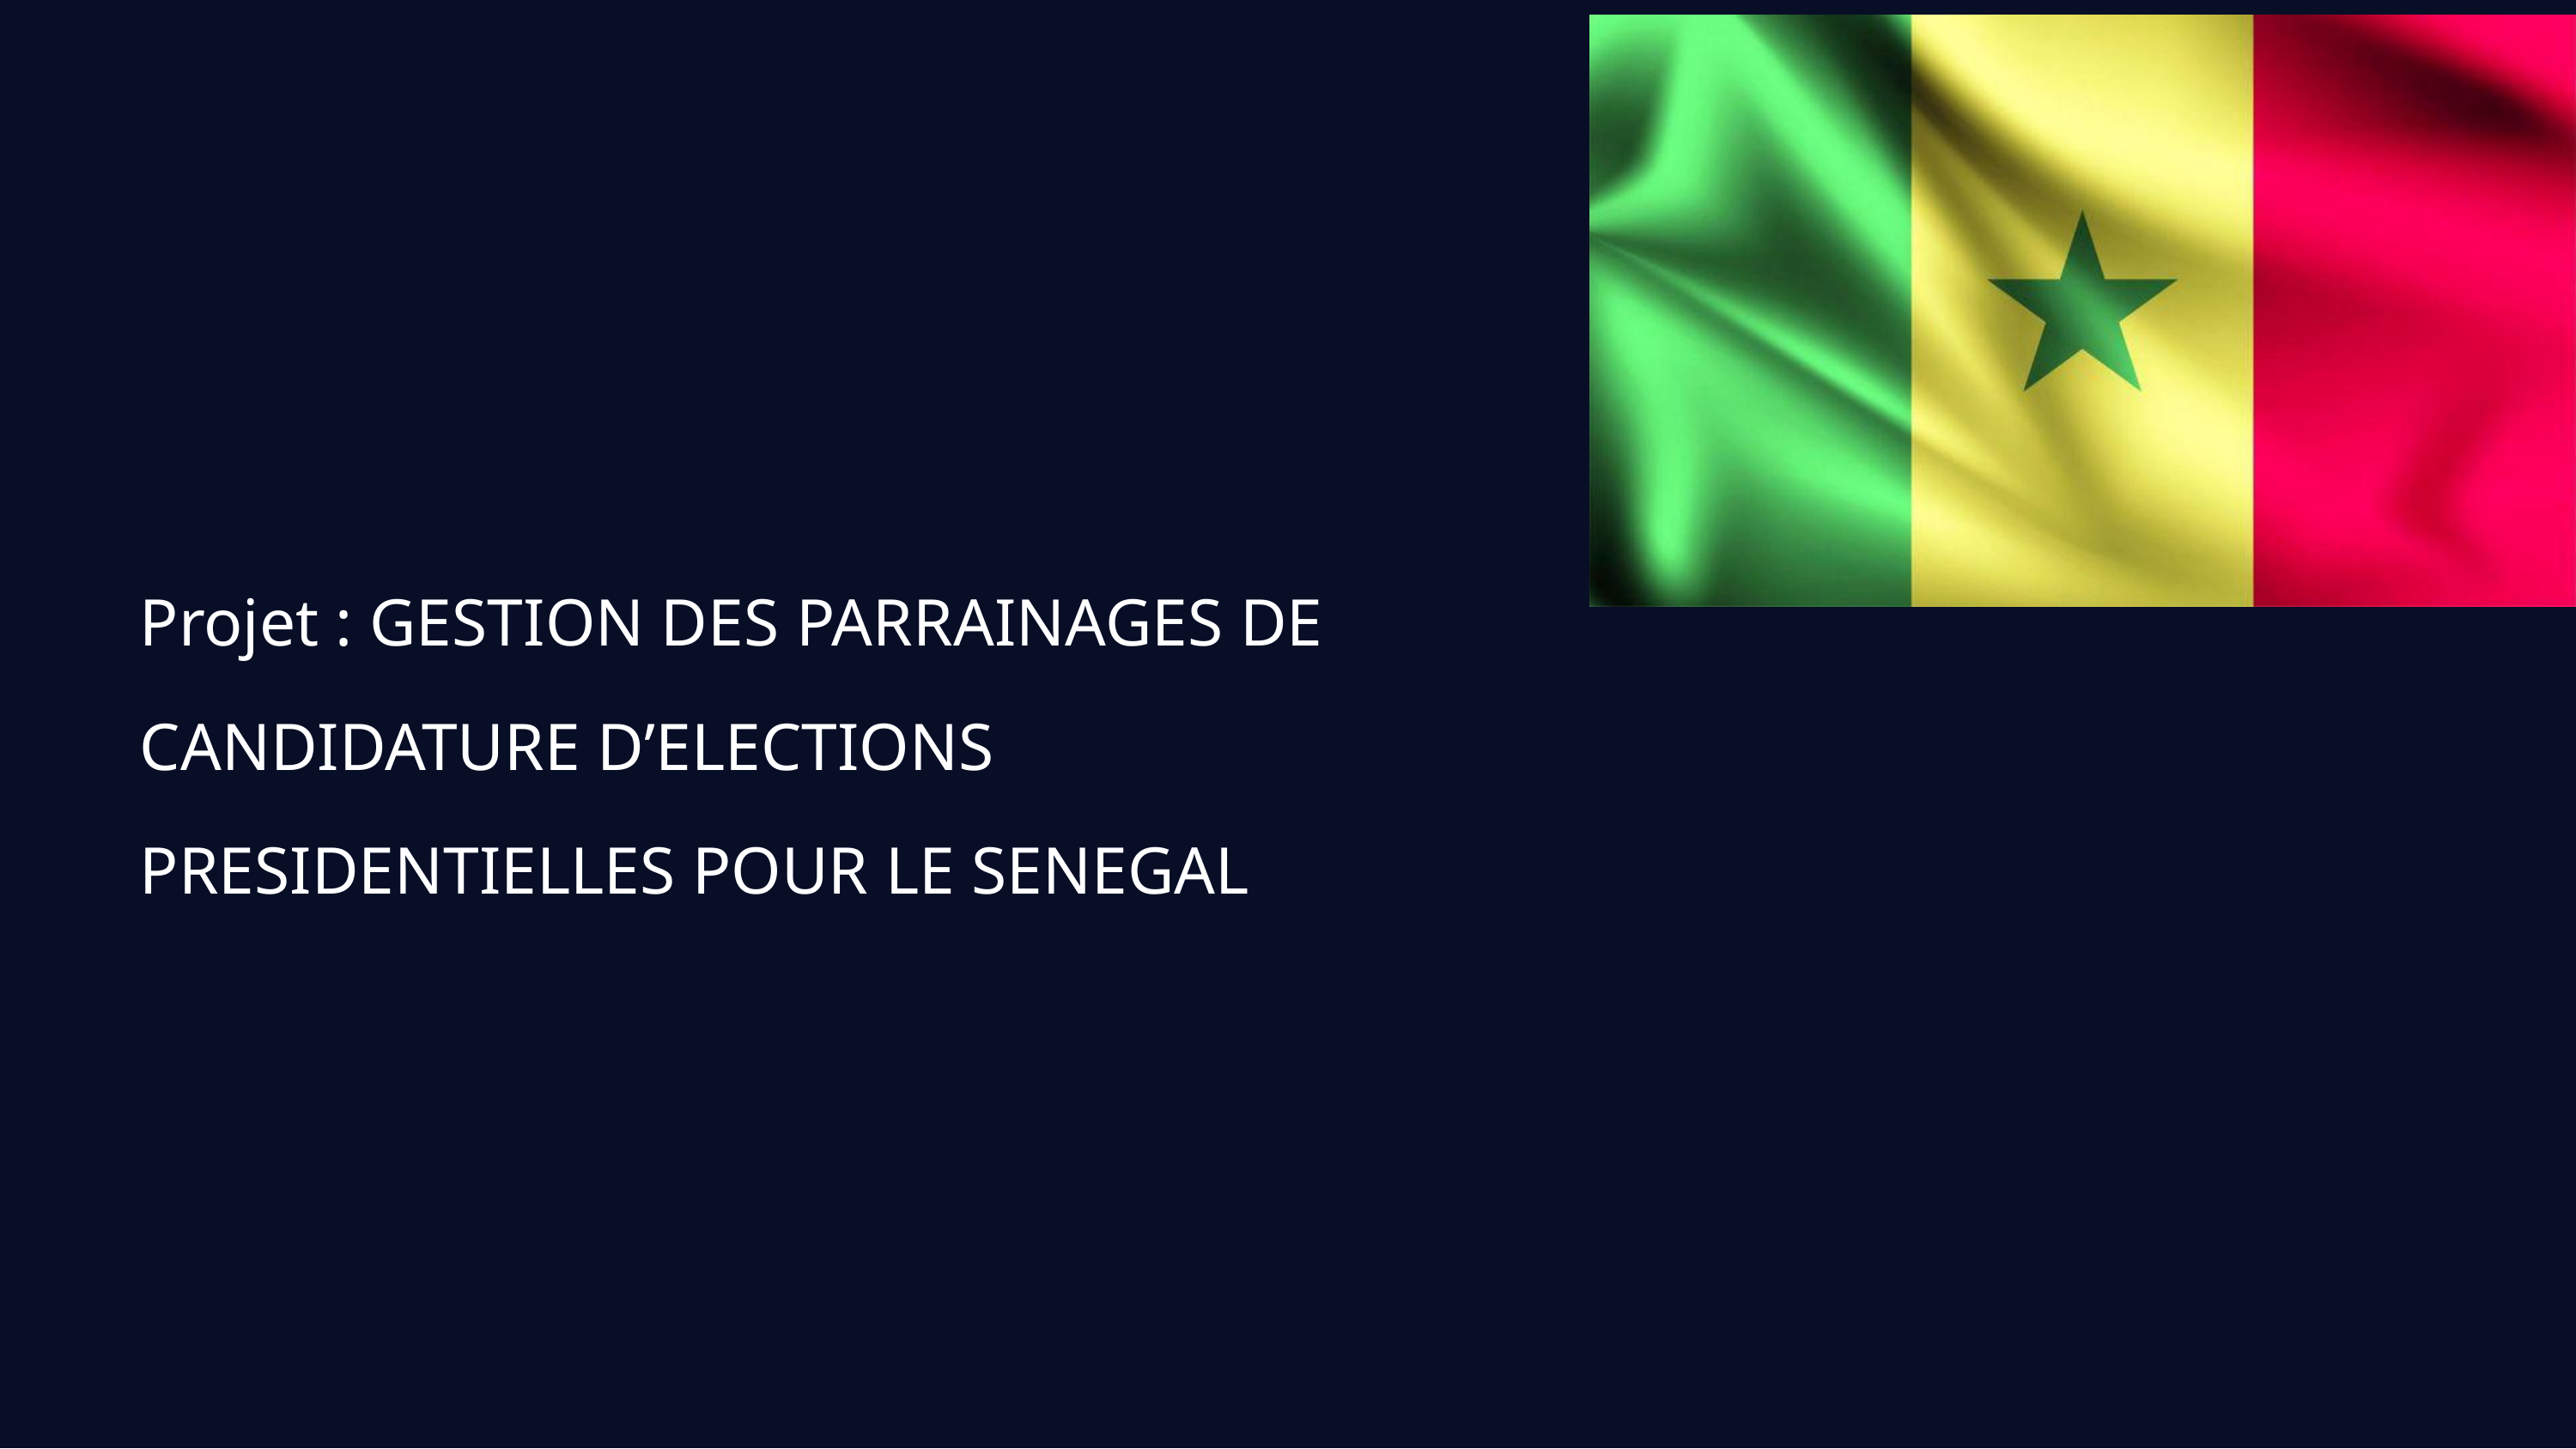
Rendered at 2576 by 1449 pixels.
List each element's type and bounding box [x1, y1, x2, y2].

text_box [0, 0, 2576, 1449]
picture [1589, 15, 2576, 608]
text_box [139, 535, 1725, 912]
